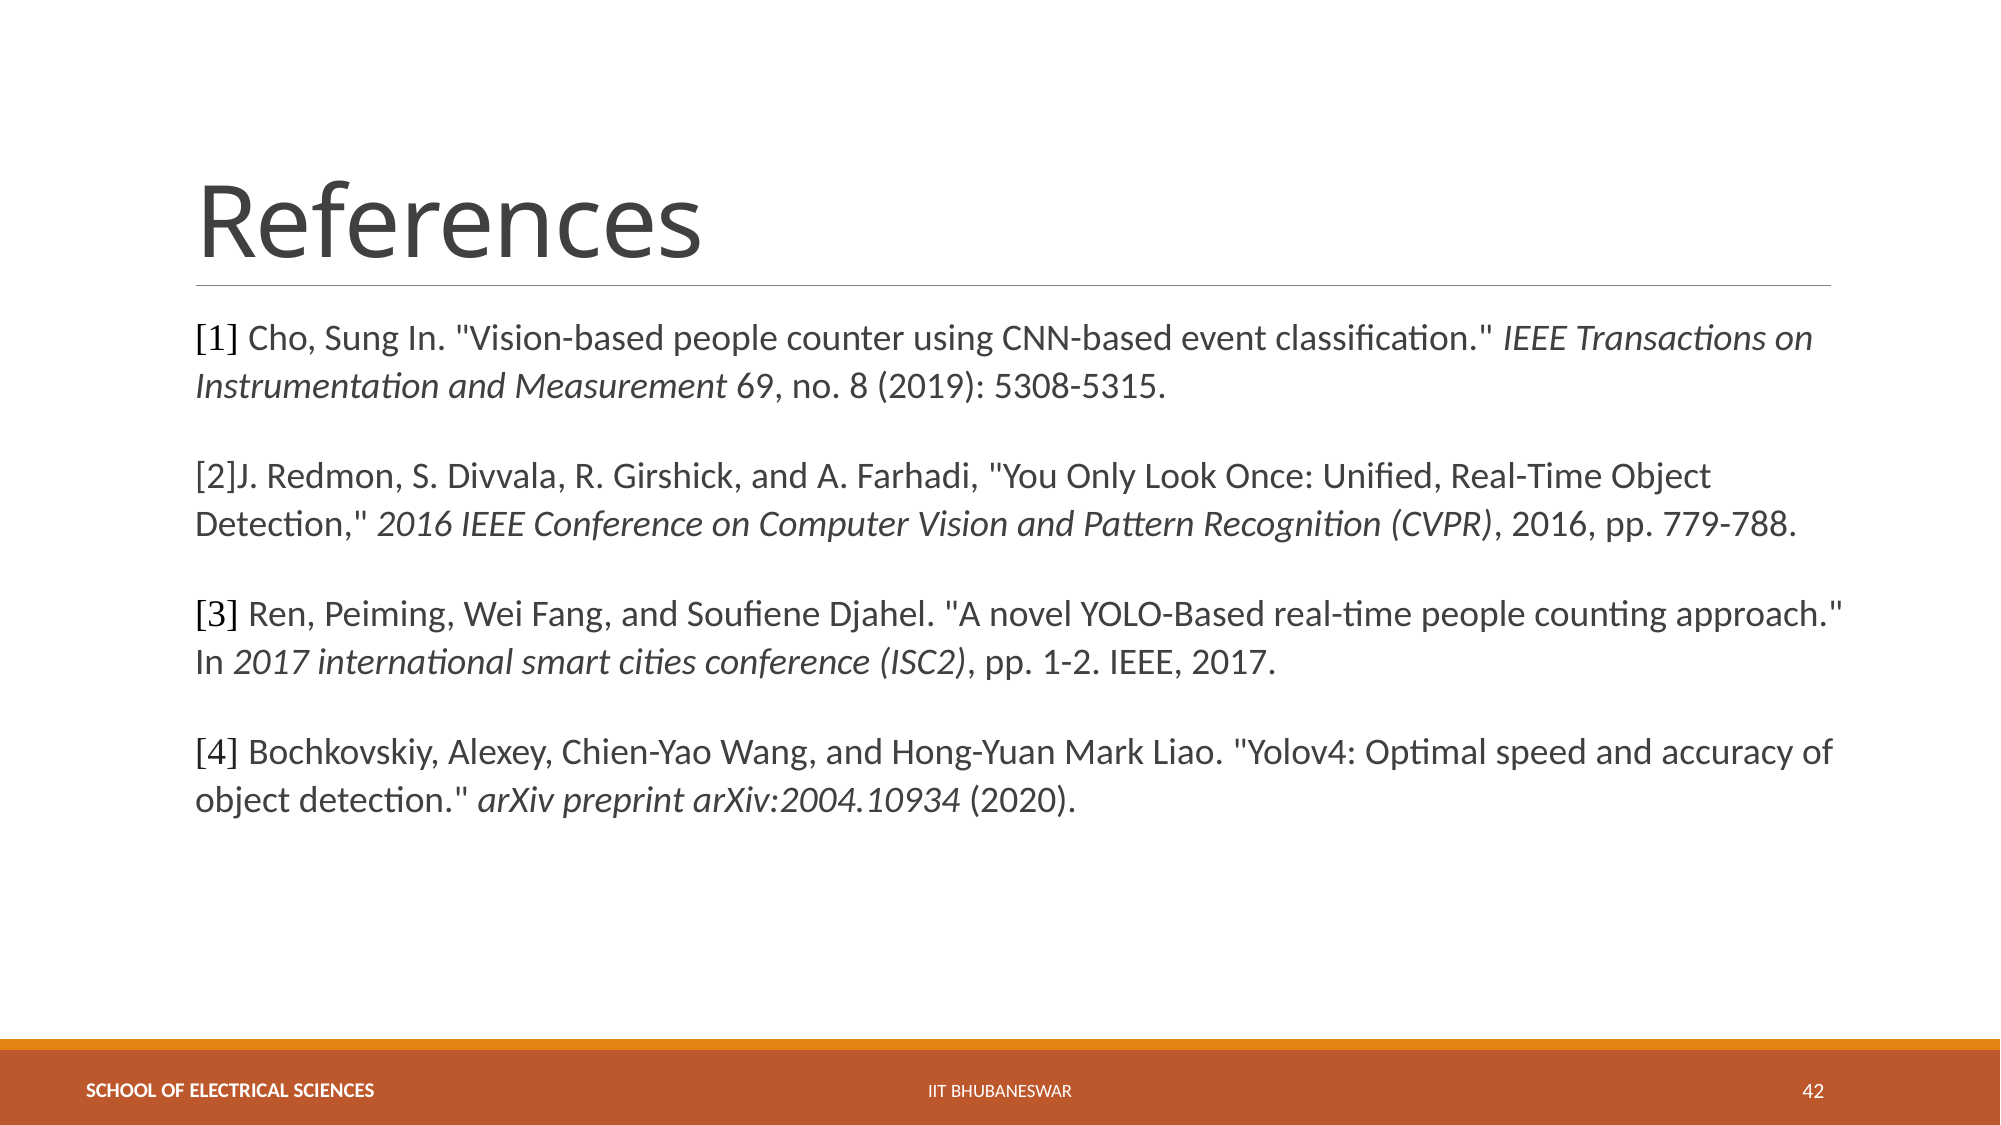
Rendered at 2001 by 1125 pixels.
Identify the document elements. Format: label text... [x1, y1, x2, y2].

title References [180, 47, 1830, 285]
slide_number 42 [1624, 1059, 1840, 1120]
text_box SCHOOL OF ELECTRICAL SCIENCES [71, 1069, 571, 1110]
list [1] Cho, Sung In. "Vision-based people counter using CNN-based event classification." IEEE Transactions on Instrumentation and Measurement 69, no. 8 (2019): 5308-5315. [2]J. Redmon, S. Divvala, R. Girshick, and A. Farhadi, "You Only Look Once: Unified, Real-Time Object Detection," 2016 IEEE Conference on Computer Vision and Pattern Recognition (CVPR), 2016, pp. 779-788. [3] Ren, Peiming, Wei Fang, and Soufiene Djahel. "A novel YOLO-Based real-time people counting approach." In 2017 international smart cities conference (ISC2), pp. 1-2. IEEE, 2017. [4] Bochkovskiy, Alexey, Chien-Yao Wang, and Hong-Yuan Mark Liao. "Yolov4: Optimal speed and accuracy of object detection." arXiv preprint arXiv:2004.10934 (2020). [180, 302, 1879, 1001]
footer IIT BHUBANESWAR [604, 1059, 1396, 1120]
